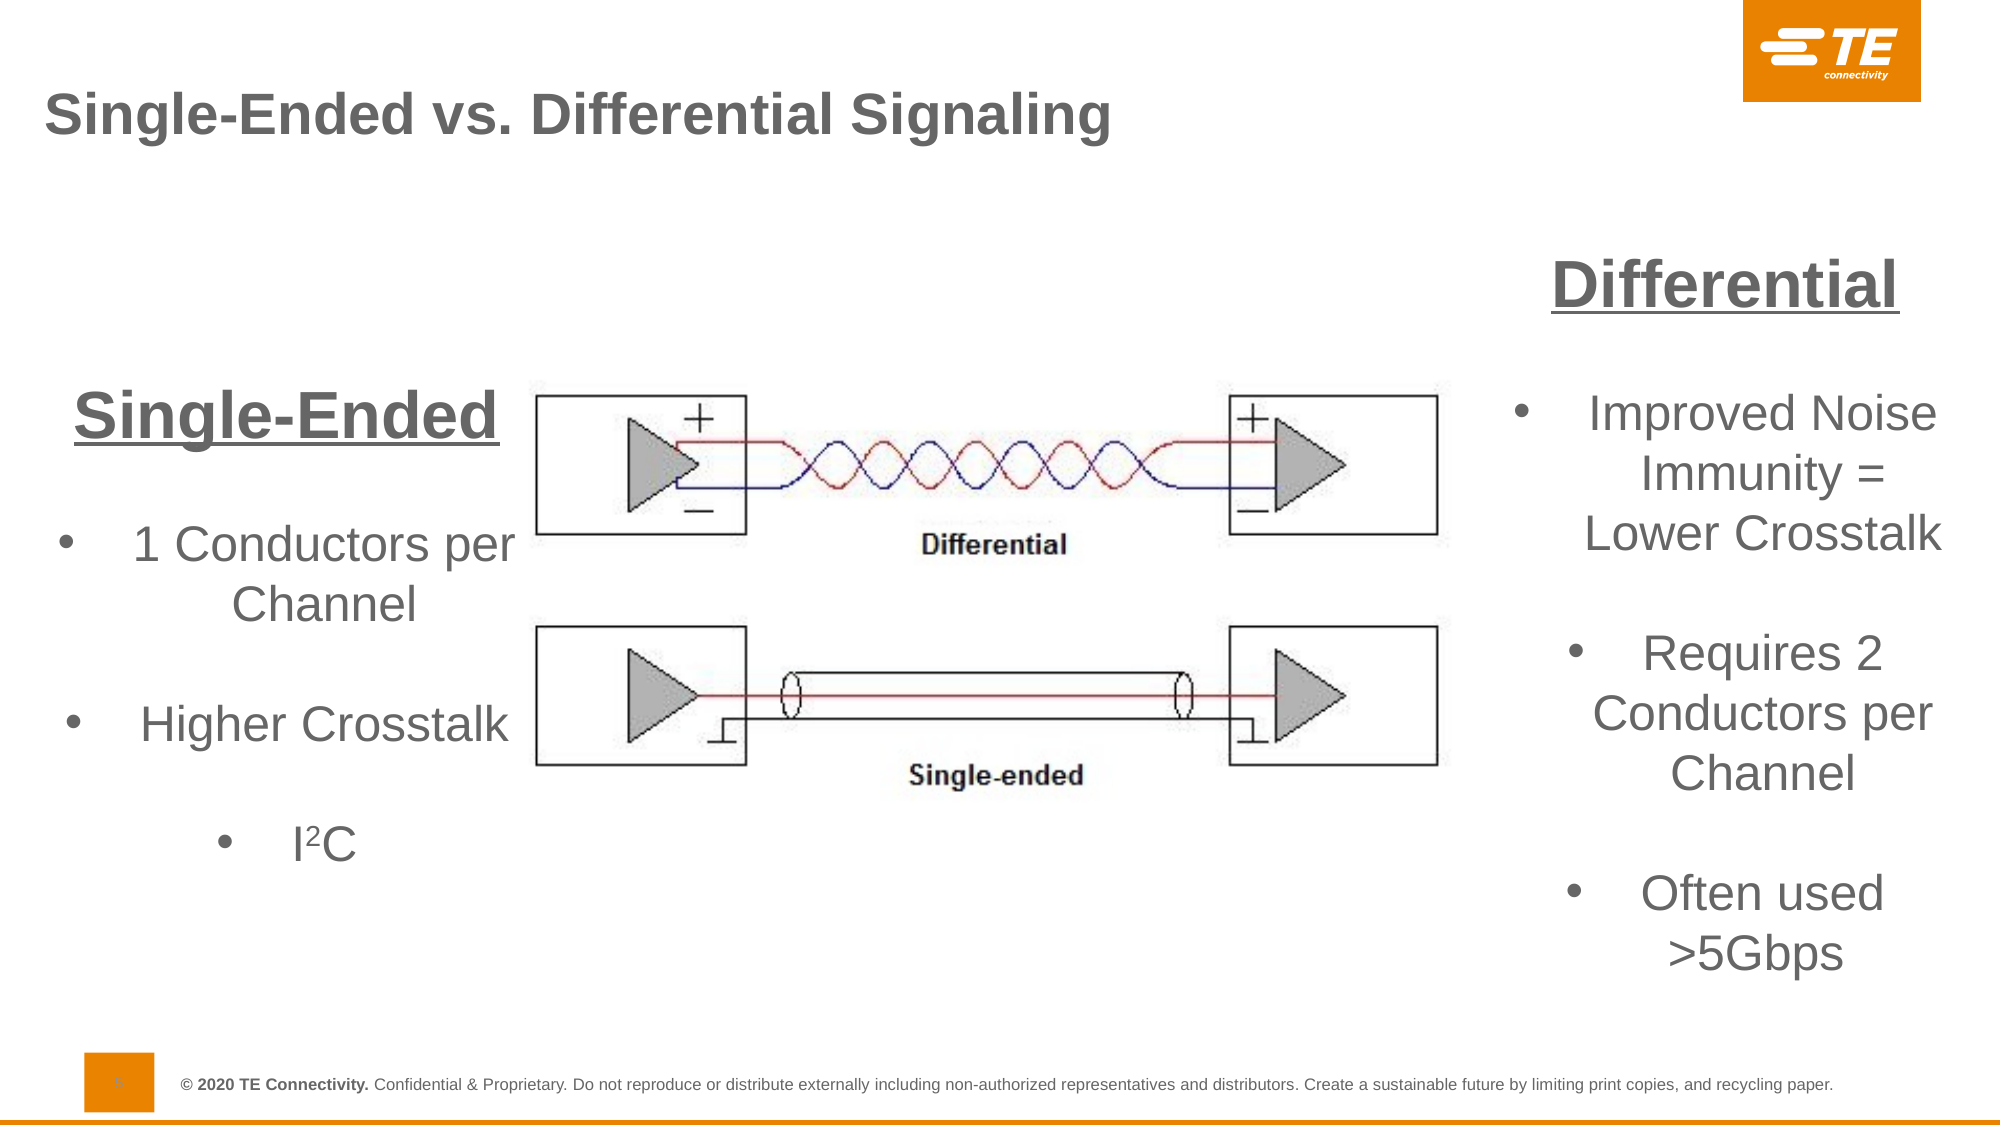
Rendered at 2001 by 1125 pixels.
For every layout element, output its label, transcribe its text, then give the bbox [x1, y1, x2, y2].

text_box Single-Ended 1 Conductors per Channel Higher Crosstalk I2C [0, 364, 574, 939]
text_box Differential Improved Noise Immunity = Lower Crosstalk Requires 2 Conductors per Channel Often used >5Gbps [1482, 233, 1969, 1098]
title Single-Ended vs. Differential Signaling [29, 68, 1861, 166]
picture [1743, 0, 1921, 102]
picture [513, 364, 1508, 819]
slide_number 5 [84, 1052, 155, 1113]
